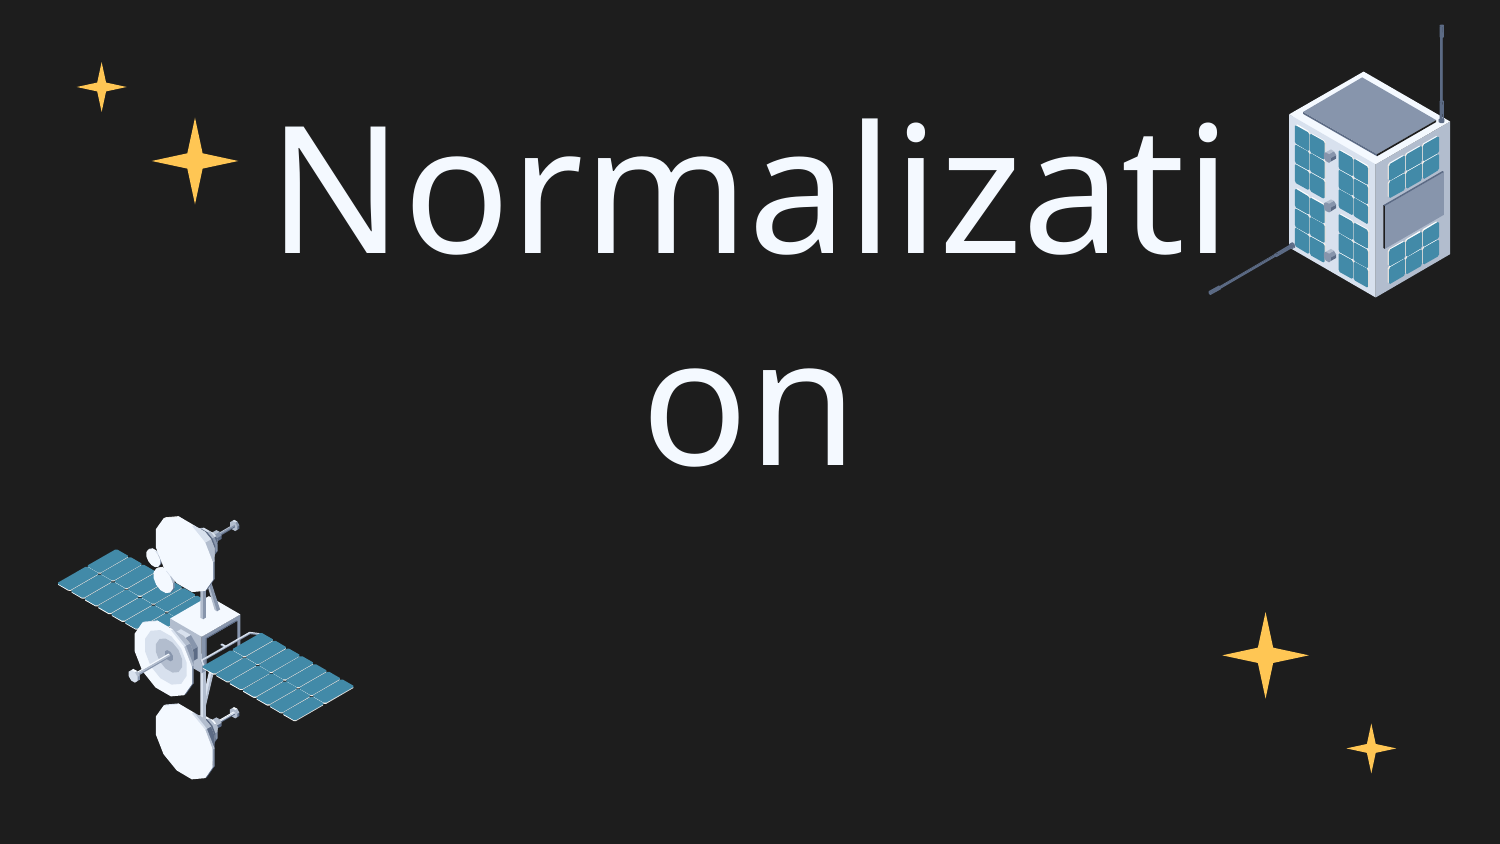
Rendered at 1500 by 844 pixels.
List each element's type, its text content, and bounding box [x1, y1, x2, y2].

text_box [1222, 612, 1309, 699]
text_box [57, 515, 354, 780]
text_box [151, 117, 239, 205]
title Normalization [231, 273, 1269, 517]
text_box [1208, 24, 1451, 298]
text_box [1346, 723, 1397, 774]
text_box [76, 62, 127, 112]
